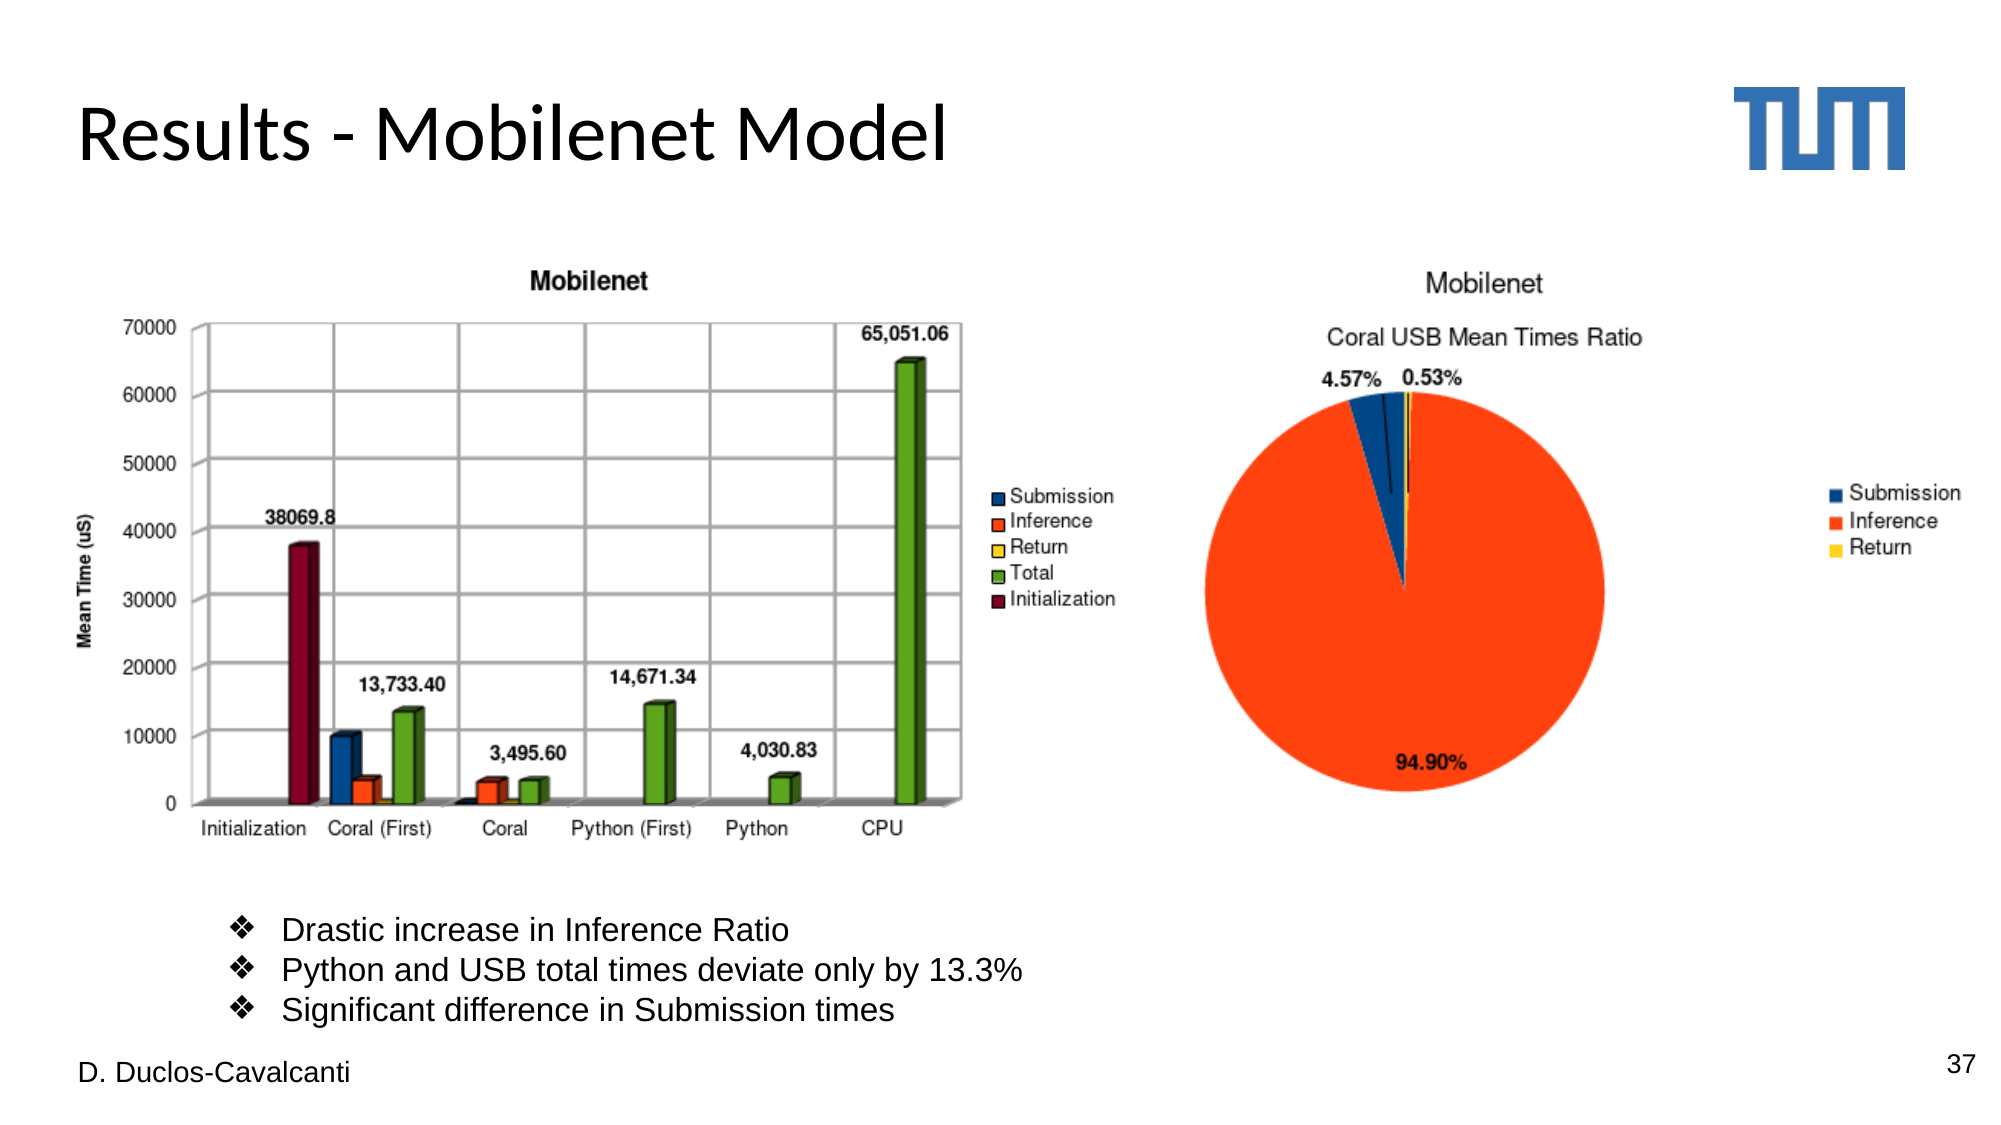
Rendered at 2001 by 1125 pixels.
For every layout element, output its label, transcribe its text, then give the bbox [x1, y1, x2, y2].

text_box Results - Mobilenet Model [62, 64, 1698, 192]
slide_number ‹#› [1871, 1038, 1992, 1125]
picture [44, 243, 1982, 857]
text_box D. Duclos-Cavalcanti [62, 1038, 383, 1104]
picture [1734, 86, 1905, 171]
text_box Drastic increase in Inference Ratio Python and USB total times deviate only by 13.3% Significant difference in Submission times [191, 893, 1156, 1043]
